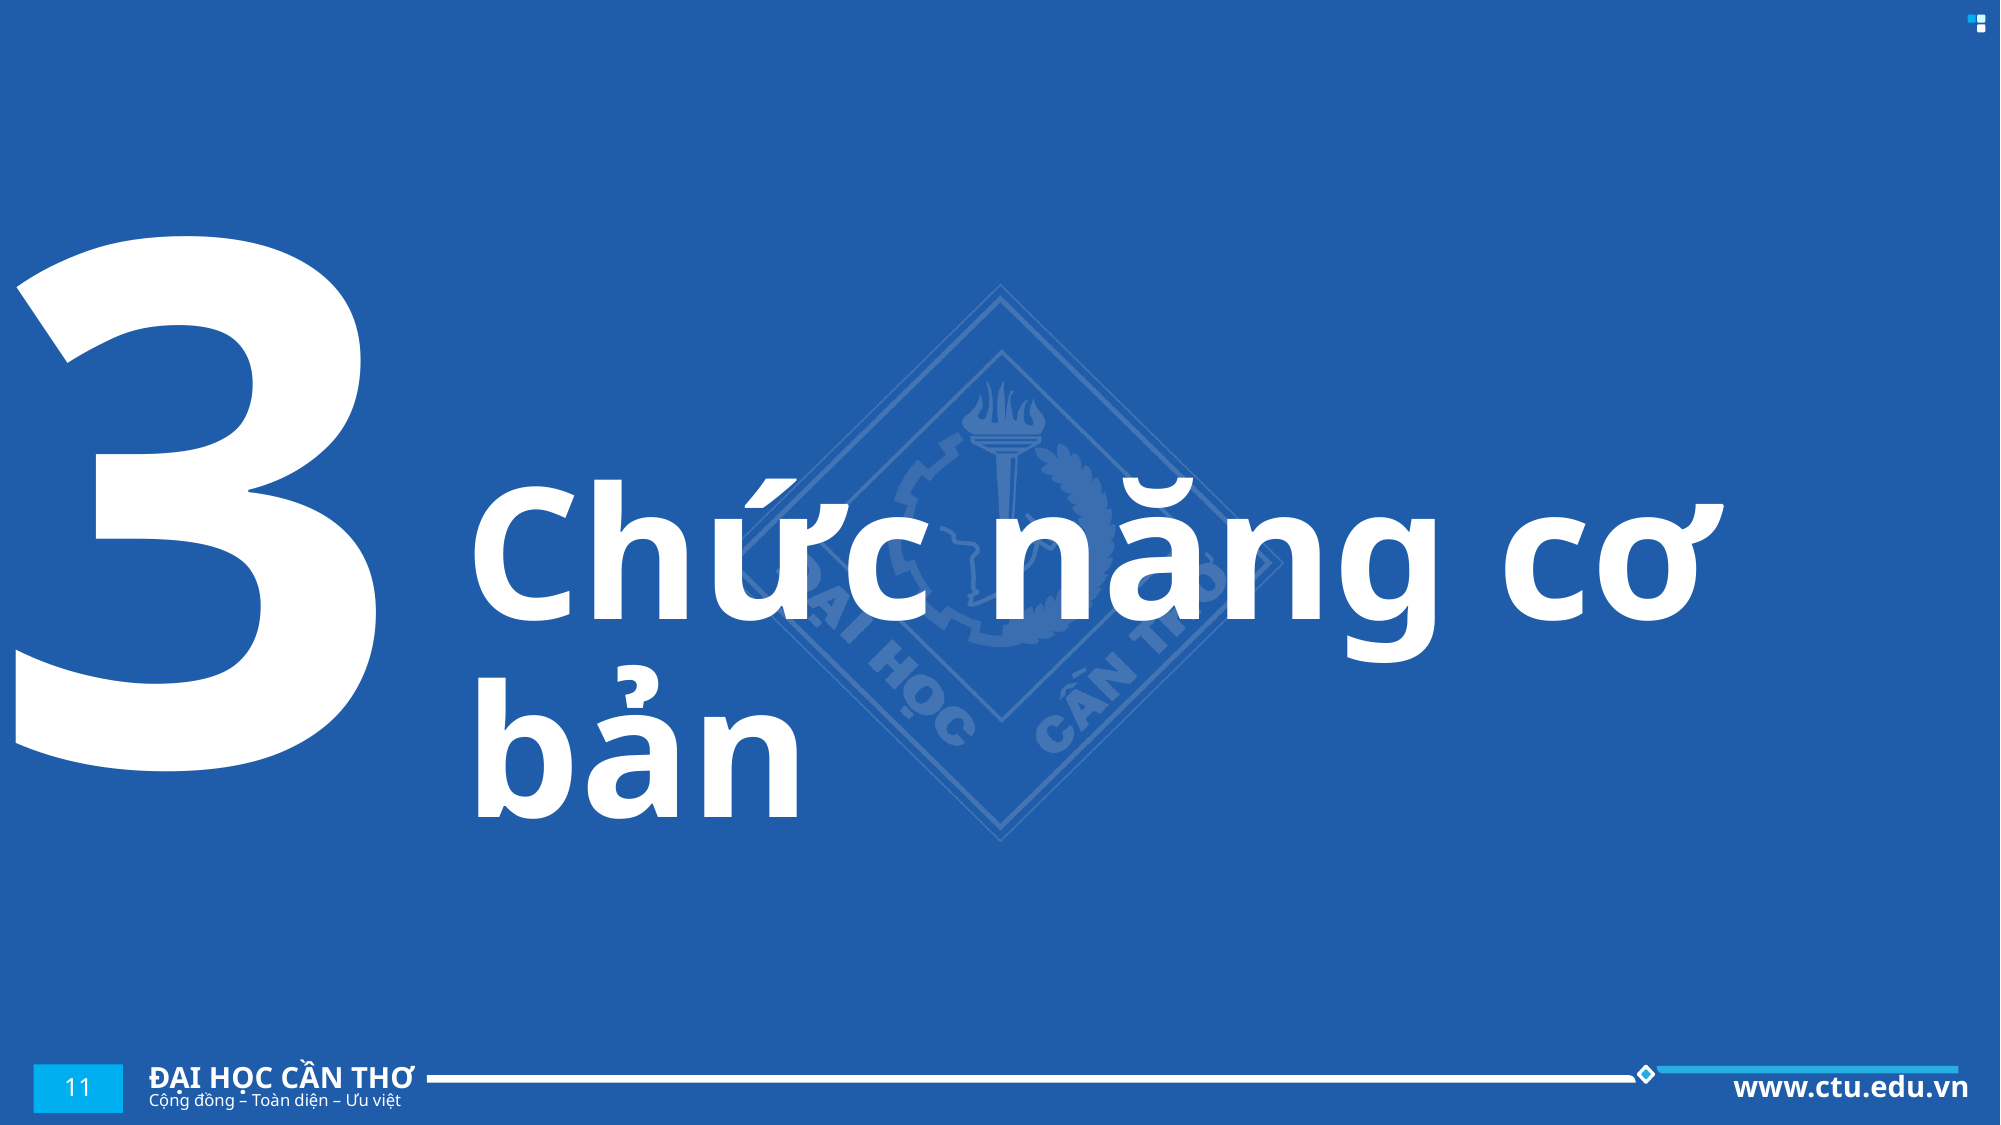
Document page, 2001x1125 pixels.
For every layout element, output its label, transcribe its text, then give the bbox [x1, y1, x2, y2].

text_box 3 [0, 27, 624, 1125]
text_box Chức năng cơ bản [449, 453, 2000, 672]
